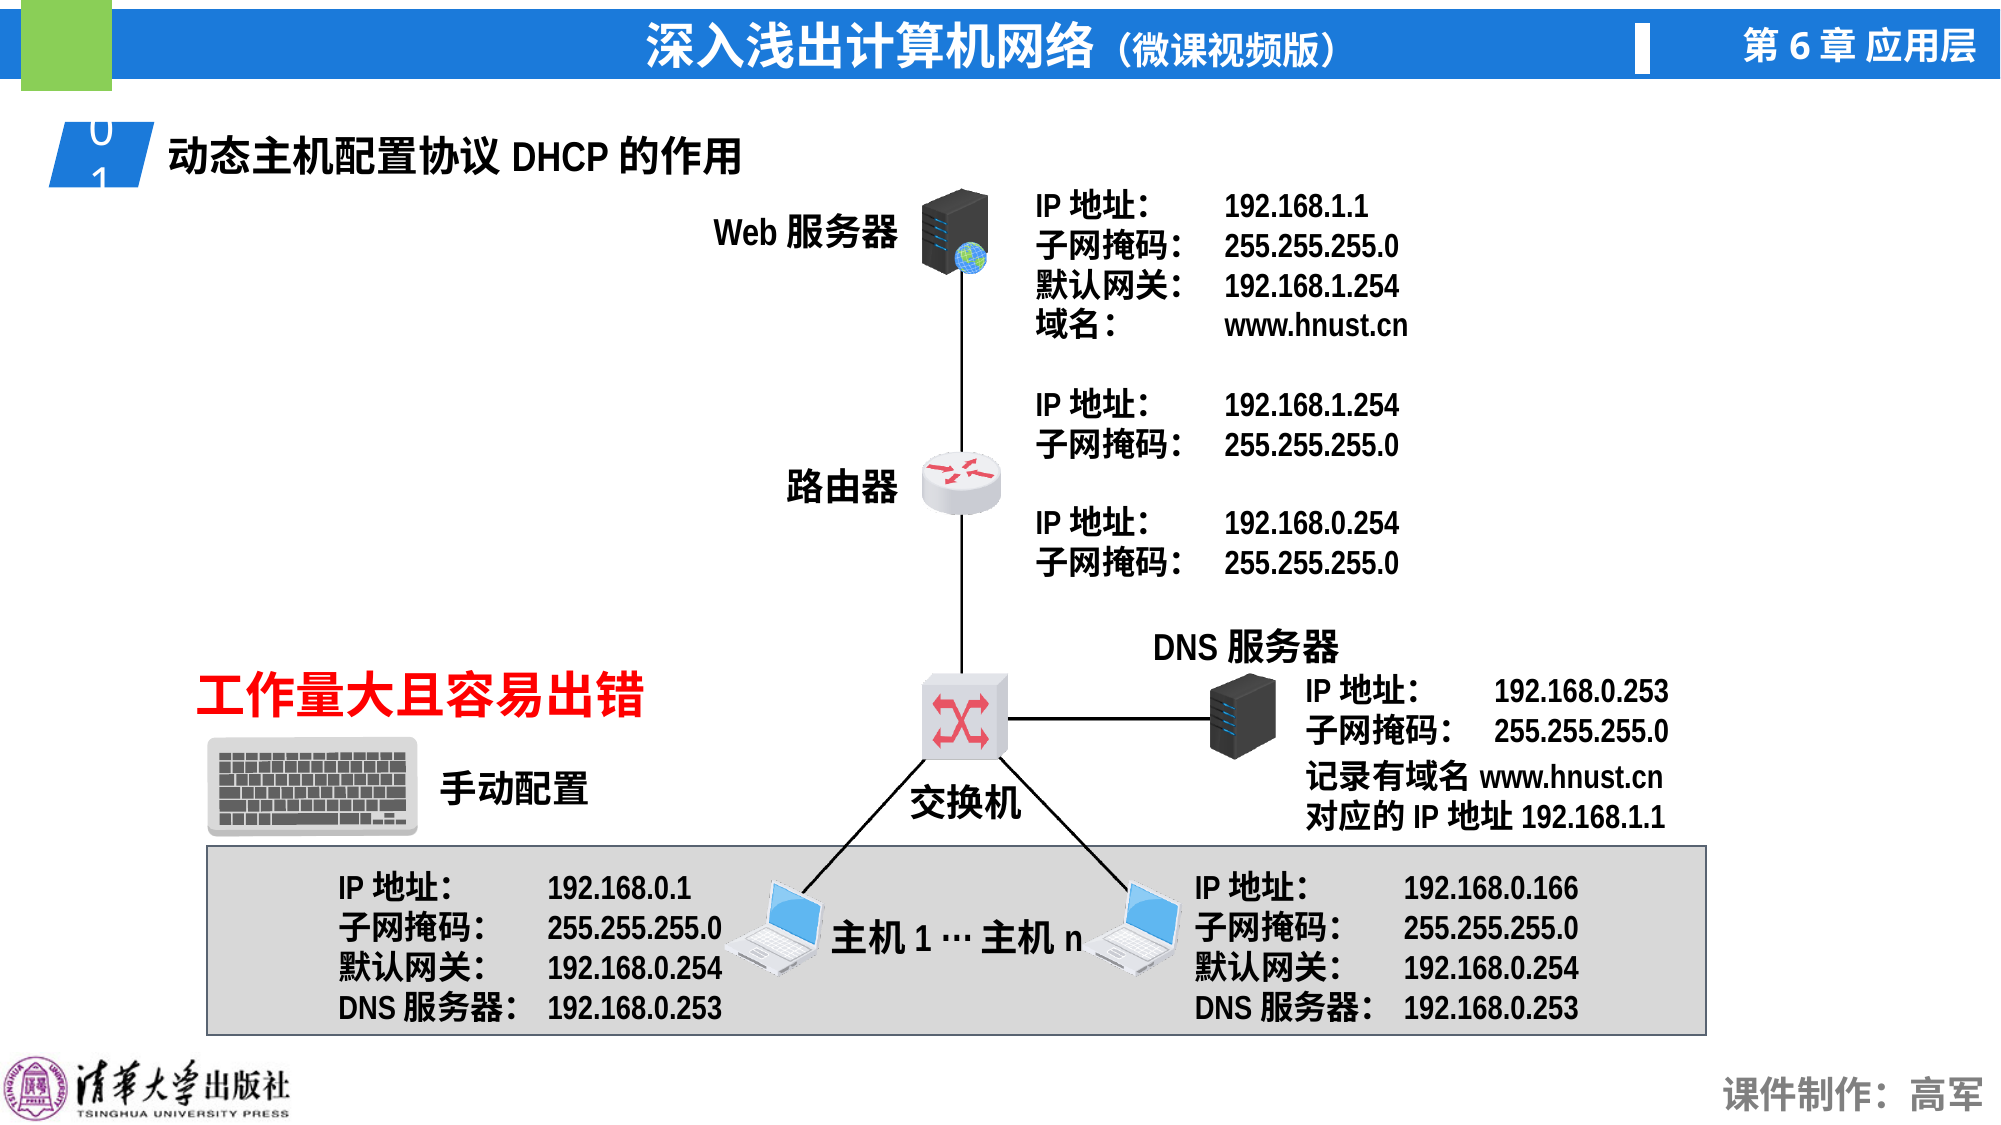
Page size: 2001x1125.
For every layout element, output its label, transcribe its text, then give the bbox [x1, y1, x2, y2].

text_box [695, 176, 1735, 977]
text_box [207, 736, 1707, 1036]
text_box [49, 122, 1066, 189]
picture [0, 1052, 310, 1125]
text_box 工作量大且容易出错 [180, 656, 670, 731]
